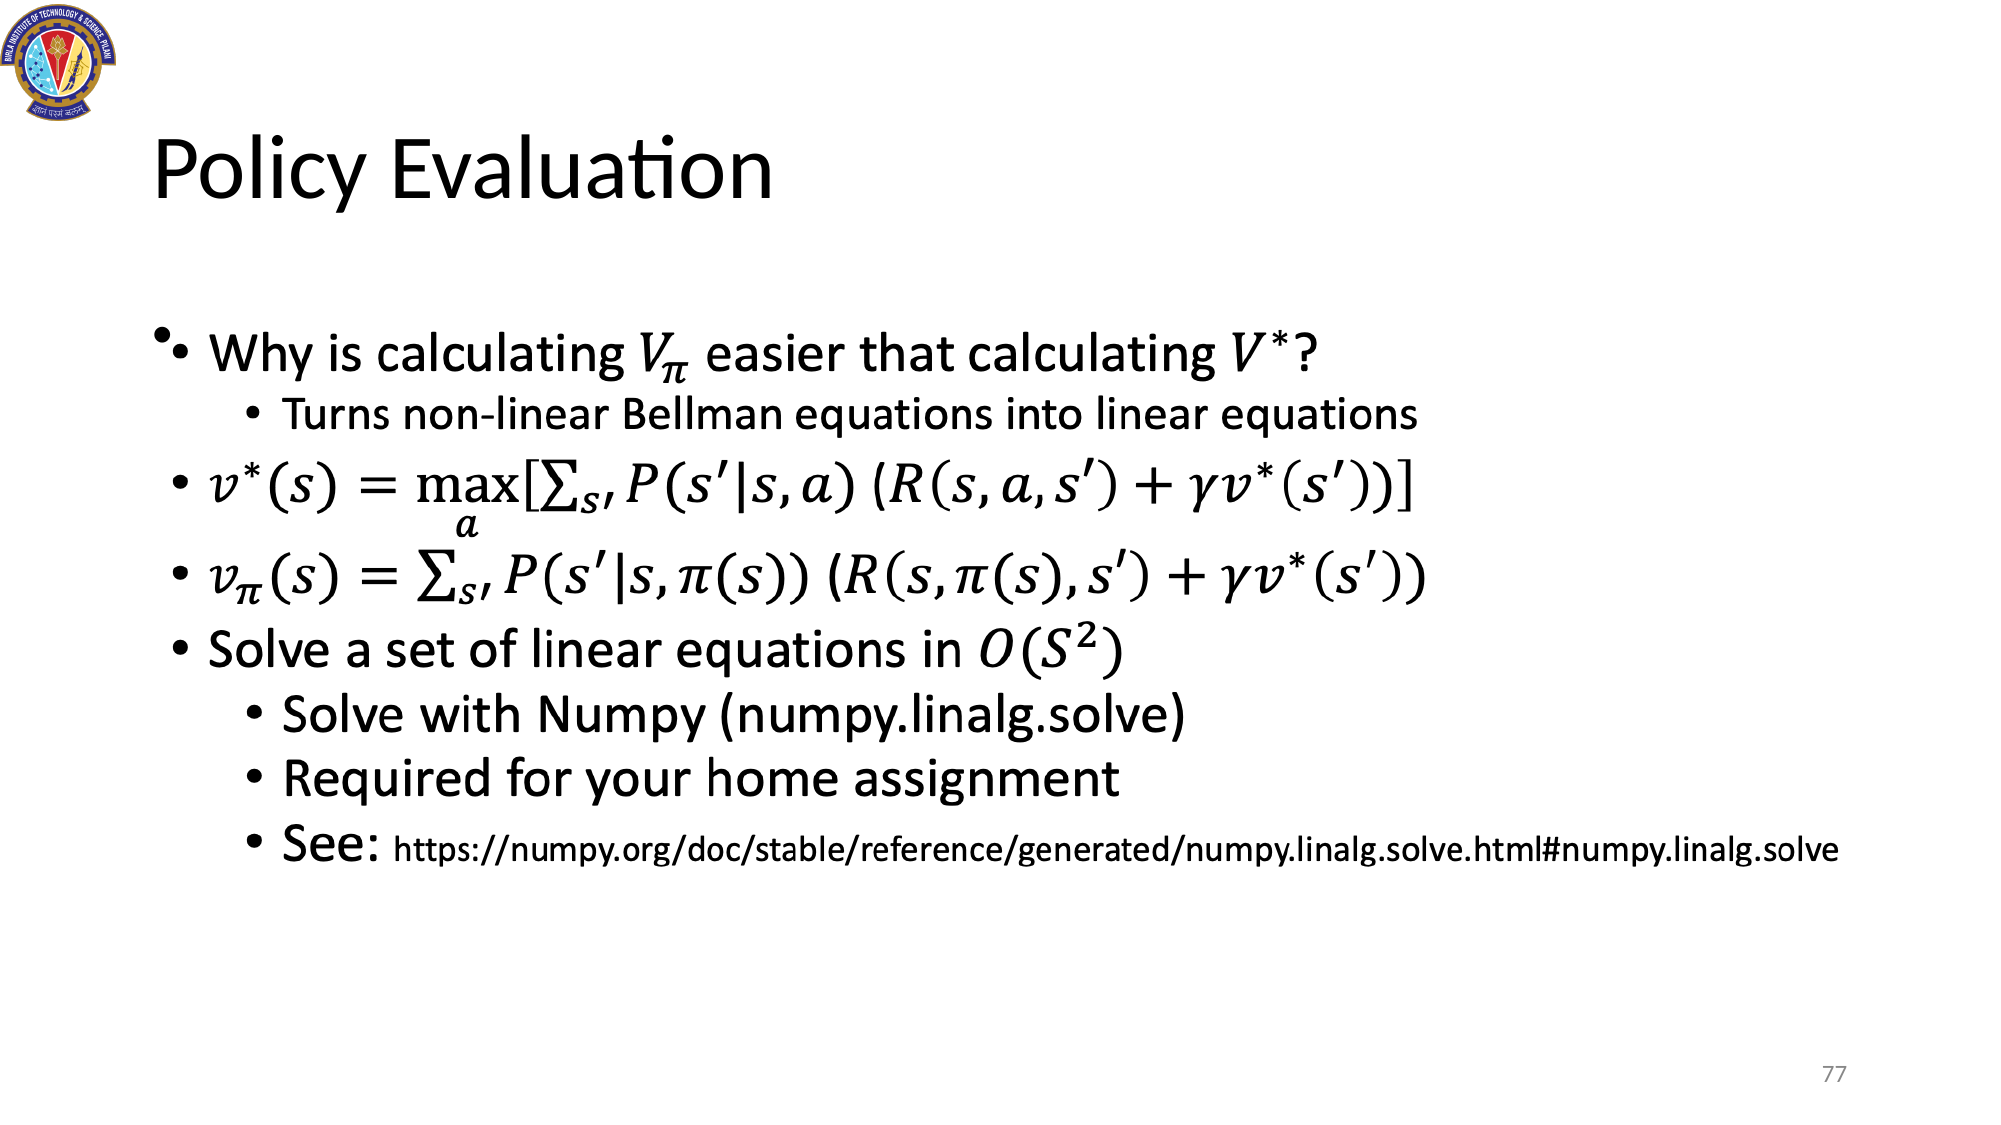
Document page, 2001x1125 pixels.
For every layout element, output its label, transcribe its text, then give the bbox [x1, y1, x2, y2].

picture [0, 4, 116, 121]
slide_number 77 [1412, 1042, 1863, 1103]
title Policy Evaluation [137, 59, 1863, 278]
list [137, 299, 1863, 1014]
